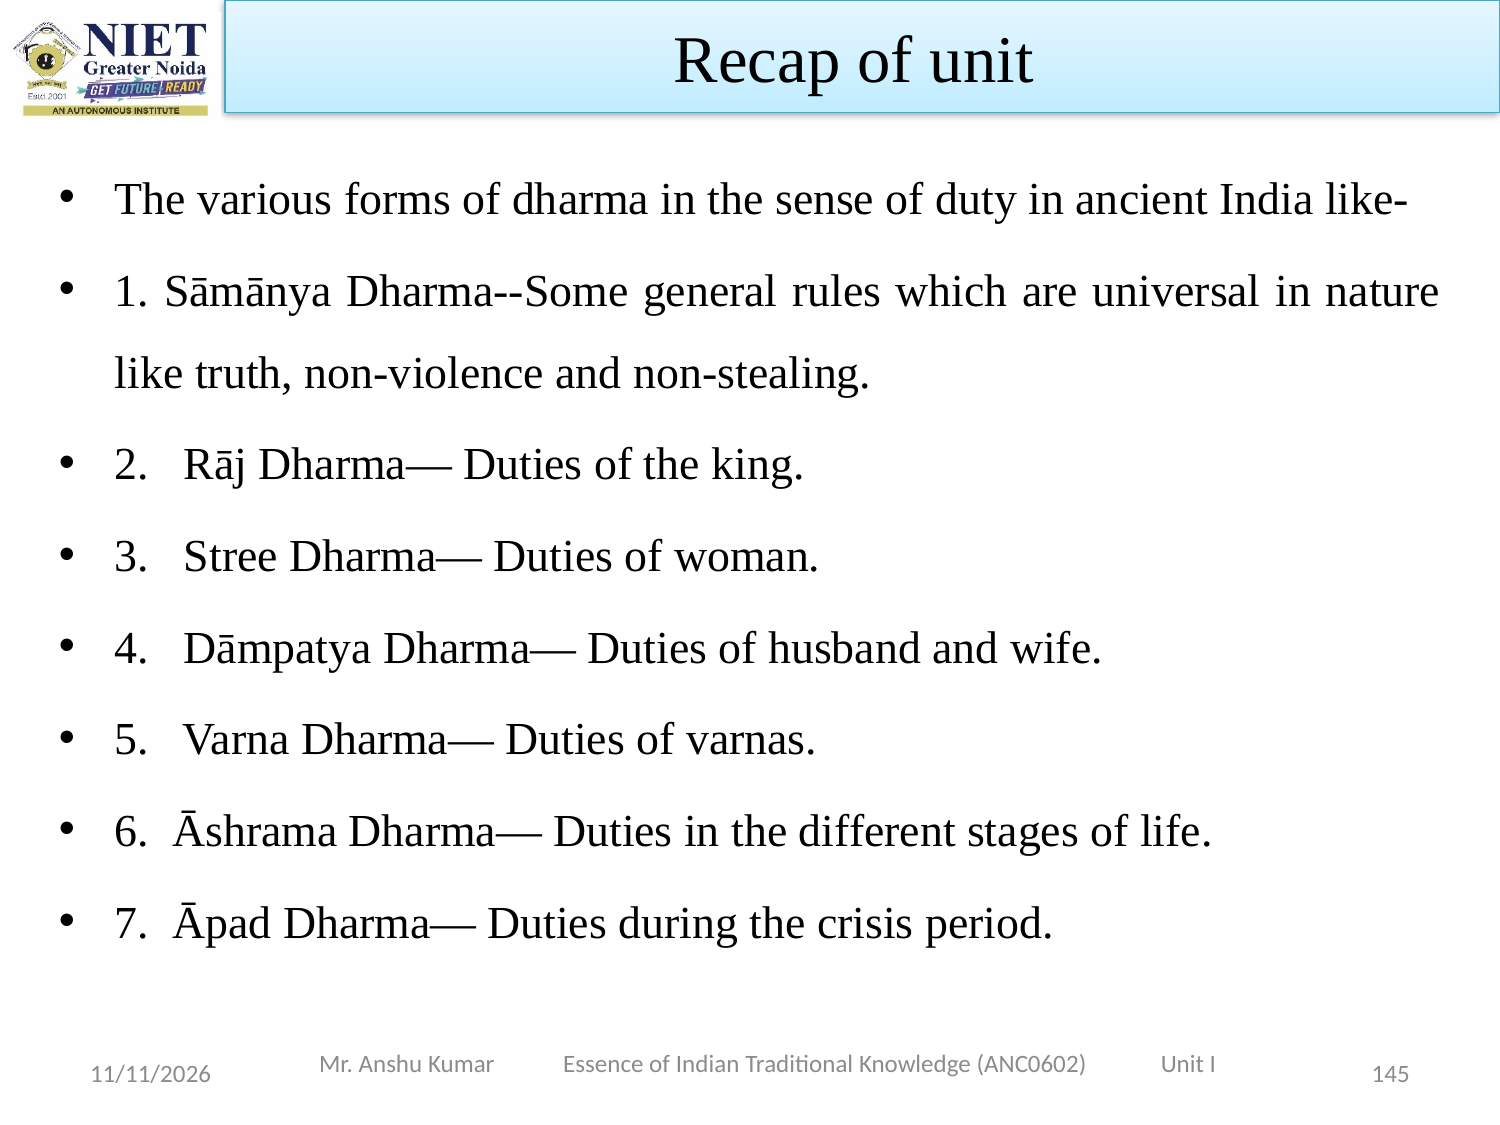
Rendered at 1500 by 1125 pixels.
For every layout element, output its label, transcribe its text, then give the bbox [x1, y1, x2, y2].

slide_number 145 [1312, 1042, 1425, 1103]
text_box Recap of unit [224, 0, 1500, 113]
footer Mr. Anshu Kumar Essence of Indian Traditional Knowledge (ANC0602) Unit I [225, 1032, 1313, 1093]
list The various forms of dharma in the sense of duty in ancient India like- 1. Sāmānya Dharma--Some general rules which are universal in nature like truth, non-violence and non-stealing. 2. Rāj Dharma— Duties of the king. 3. Stree Dharma— Duties of woman. 4. Dāmpatya Dharma— Duties of husband and wife. 5. Varna Dharma— Duties of varnas. 6. Āshrama Dharma— Duties in the different stages of life. 7. Āpad Dharma— Duties during the crisis period. [43, 133, 1457, 1014]
picture [0, 11, 222, 125]
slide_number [75, 1042, 425, 1103]
